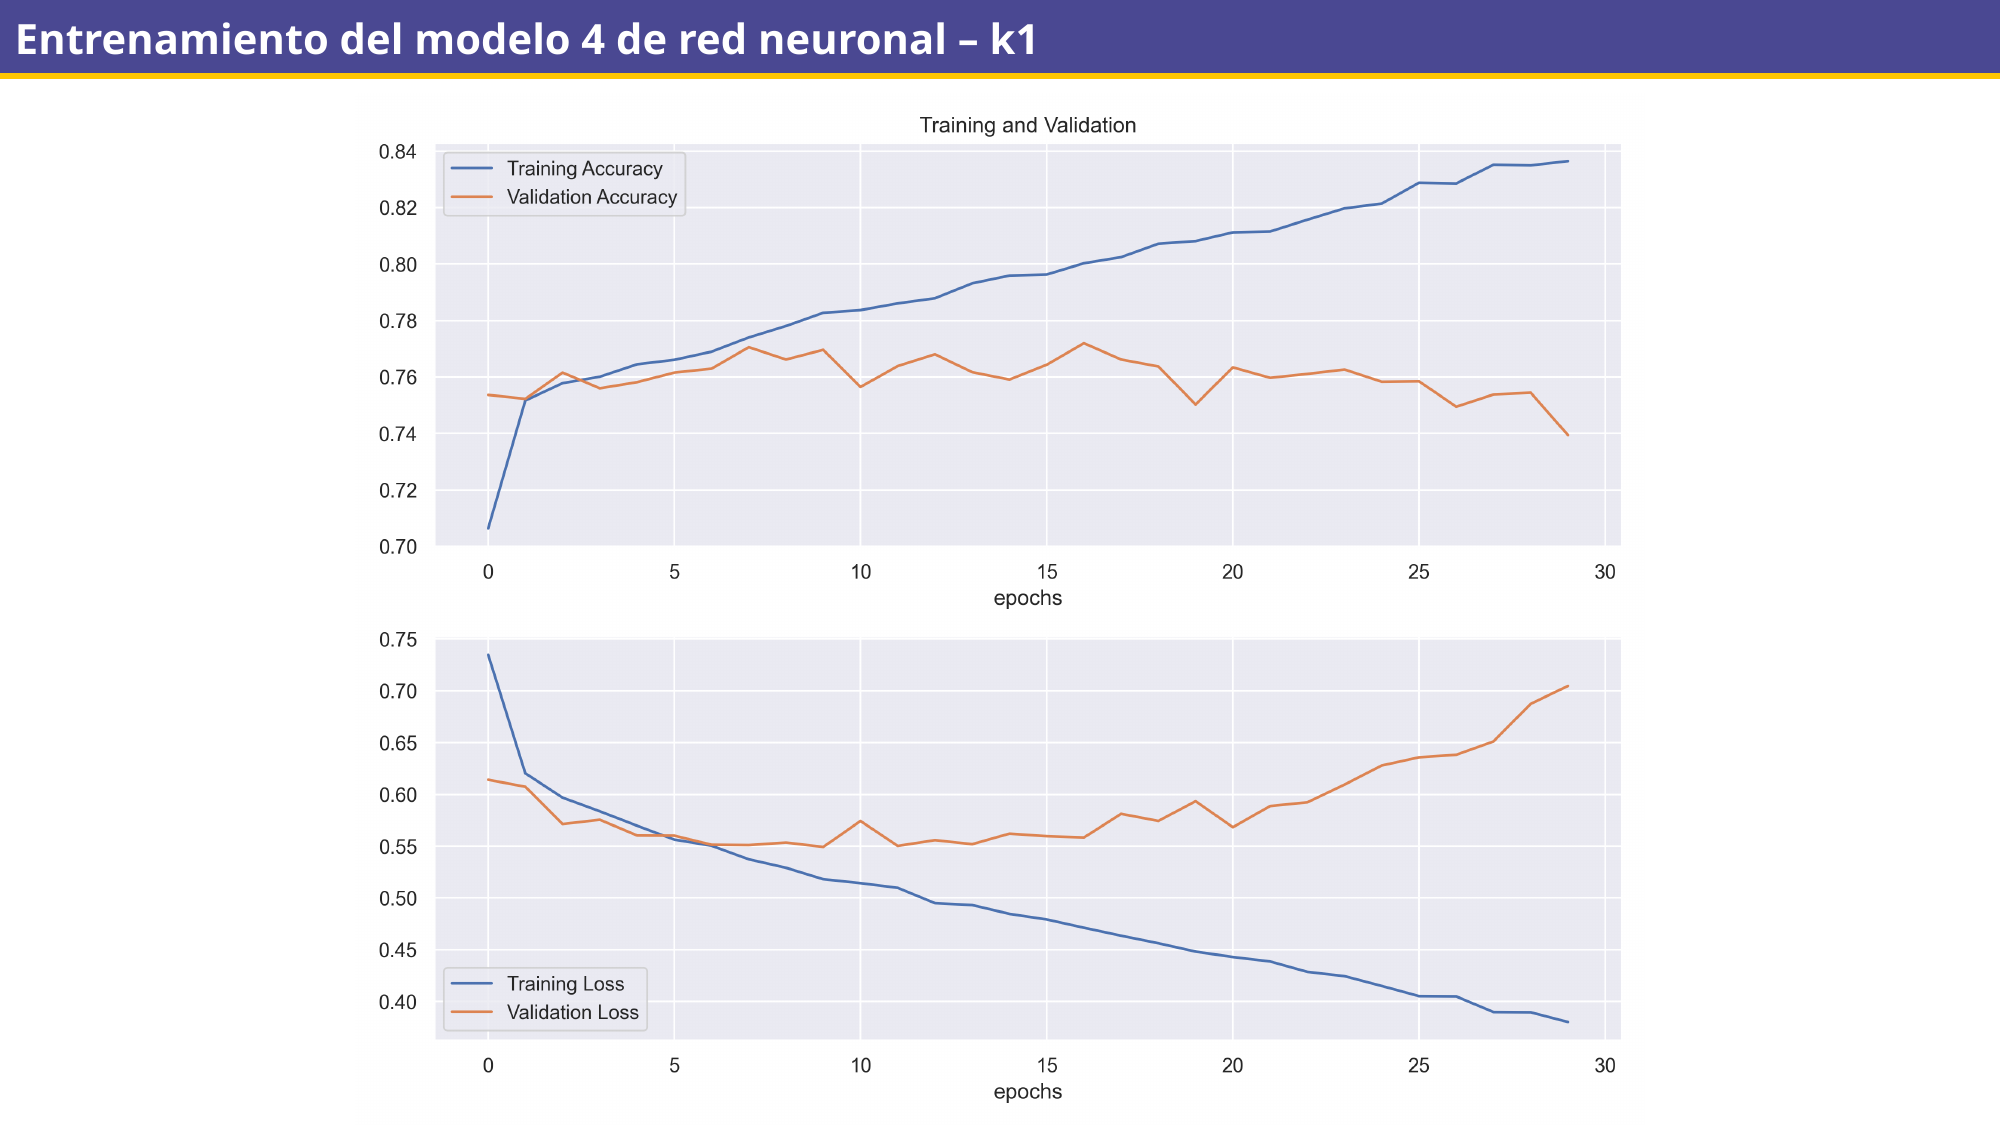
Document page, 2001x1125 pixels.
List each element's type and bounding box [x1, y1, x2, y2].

text_box [0, 0, 2000, 76]
picture [355, 93, 1645, 1125]
